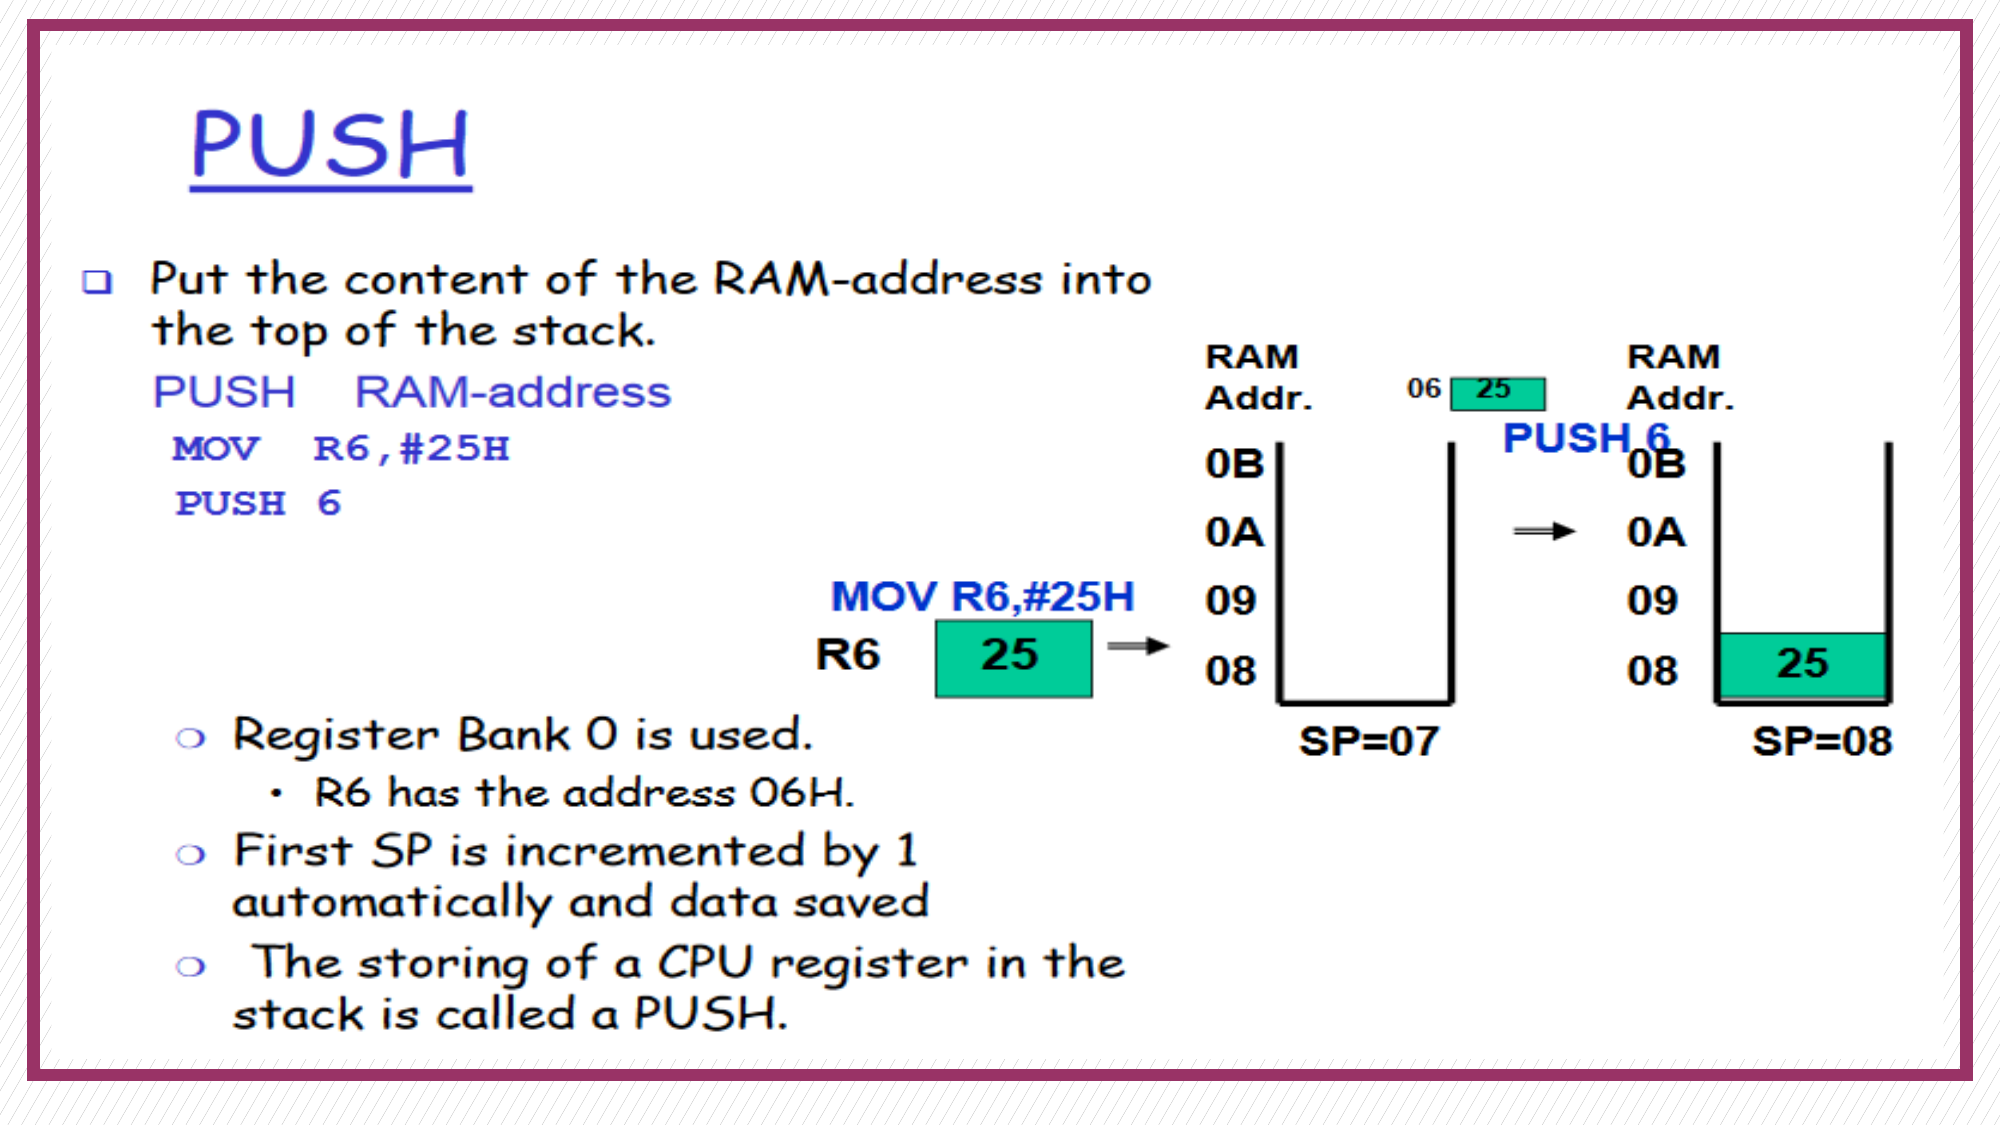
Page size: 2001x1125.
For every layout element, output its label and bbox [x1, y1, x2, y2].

picture [51, 44, 1944, 1059]
